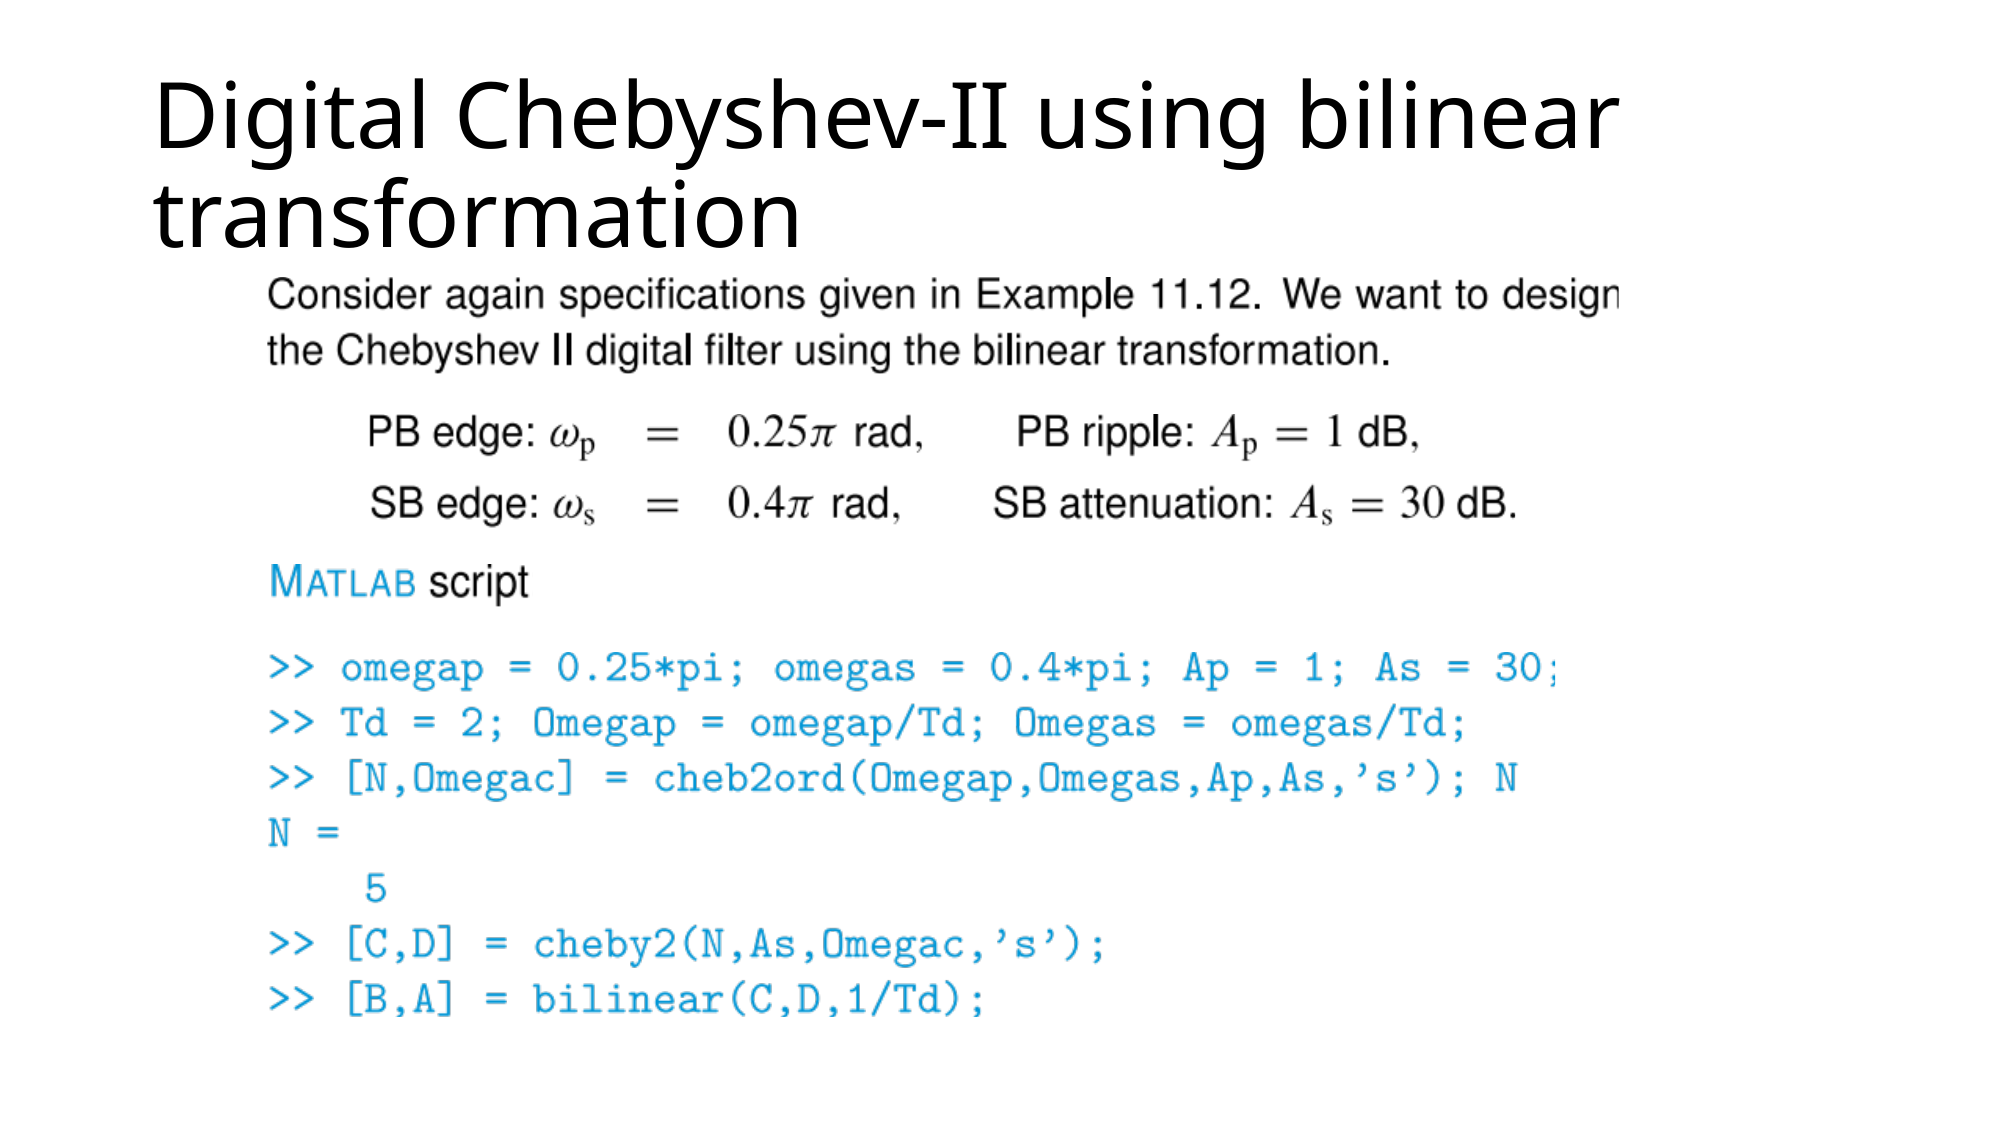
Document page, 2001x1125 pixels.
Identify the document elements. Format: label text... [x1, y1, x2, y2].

picture [267, 564, 533, 607]
picture [267, 652, 1556, 1017]
picture [369, 414, 1516, 528]
picture [266, 277, 1619, 374]
title Digital Chebyshev-II using bilinear transformation [137, 59, 1863, 278]
